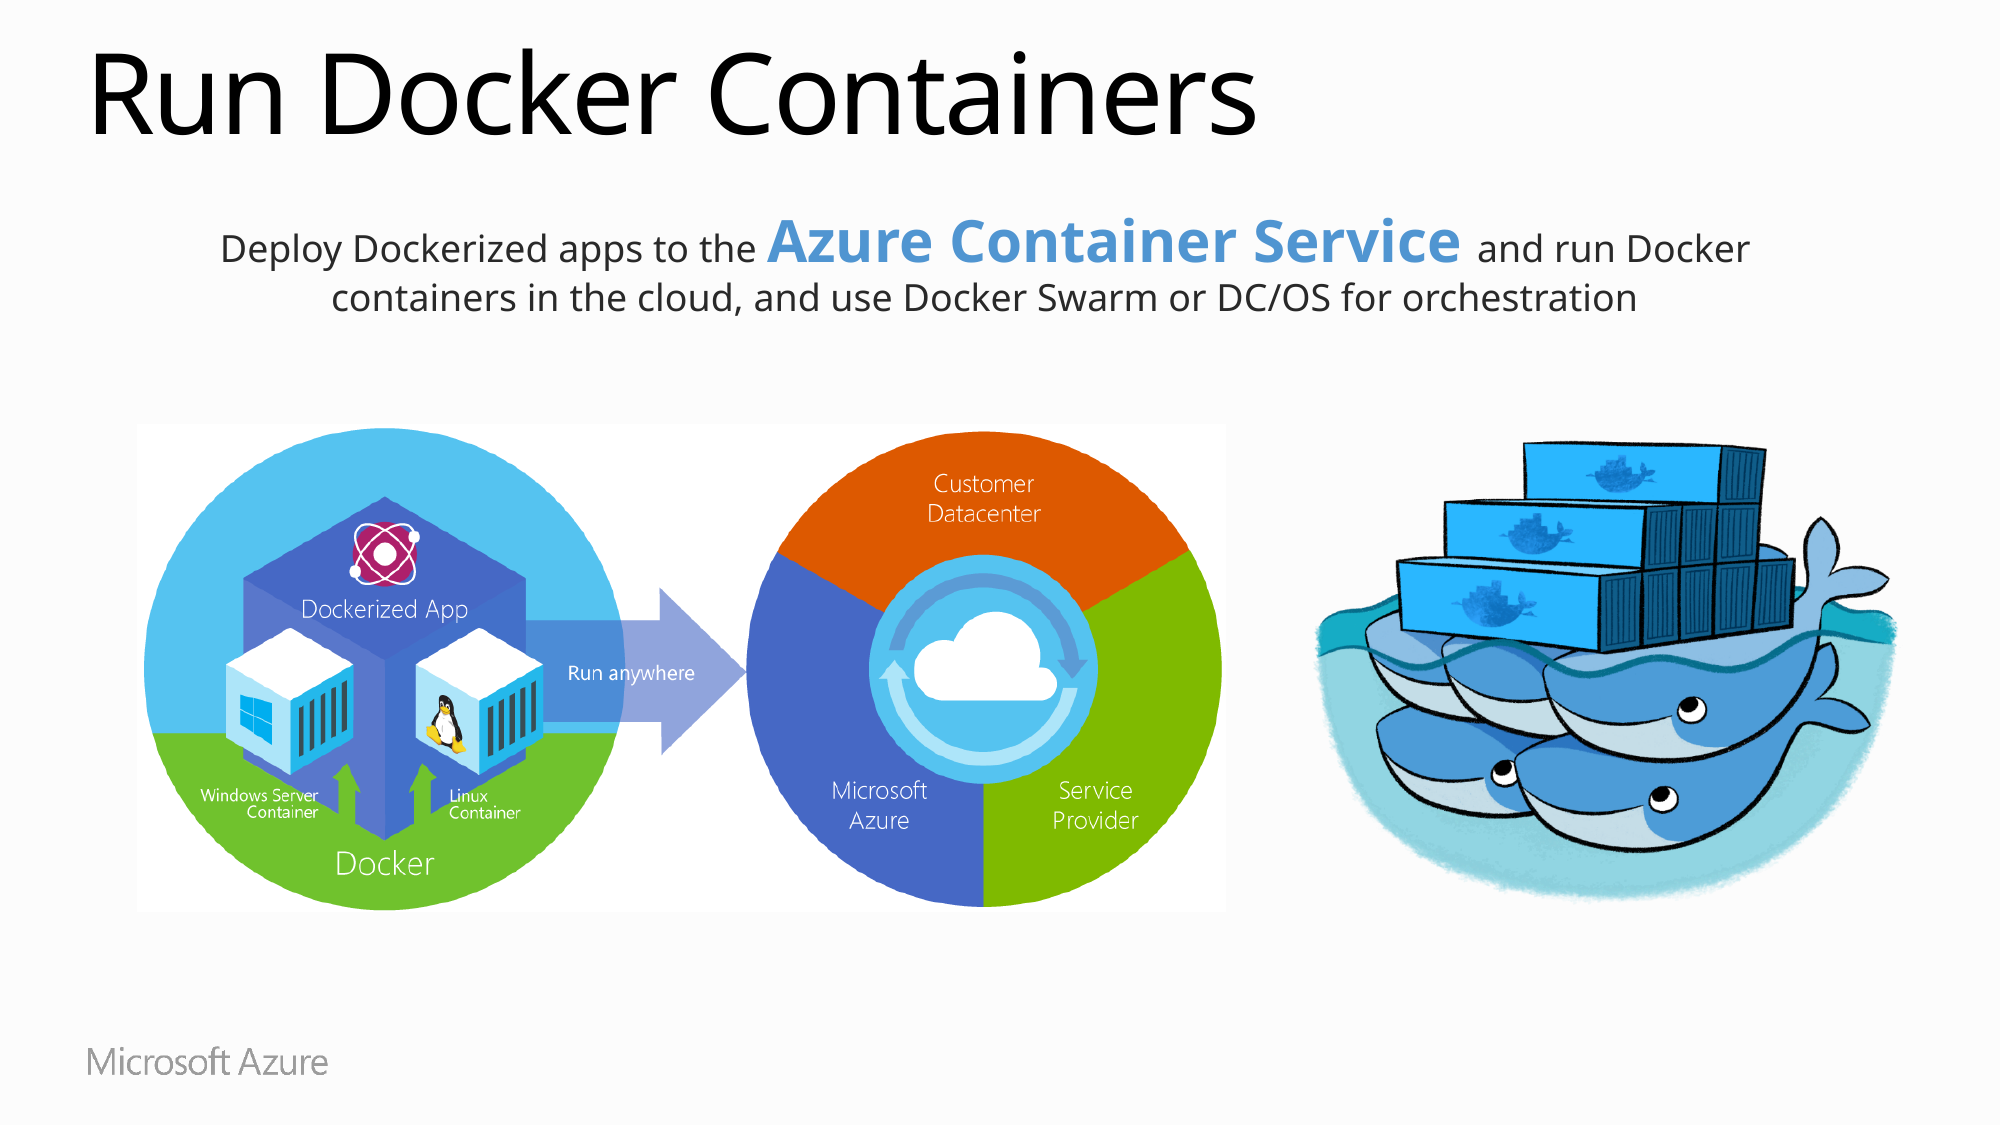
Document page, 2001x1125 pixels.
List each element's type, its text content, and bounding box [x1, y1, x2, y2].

picture [1261, 371, 1968, 959]
title Run Docker Containers [85, 37, 1915, 161]
picture [137, 424, 1226, 912]
text_box Deploy Dockerized apps to the Azure Container Service and run Docker containers in the cloud, and use Docker Swarm or DC/OS for orchestration [204, 196, 1767, 327]
